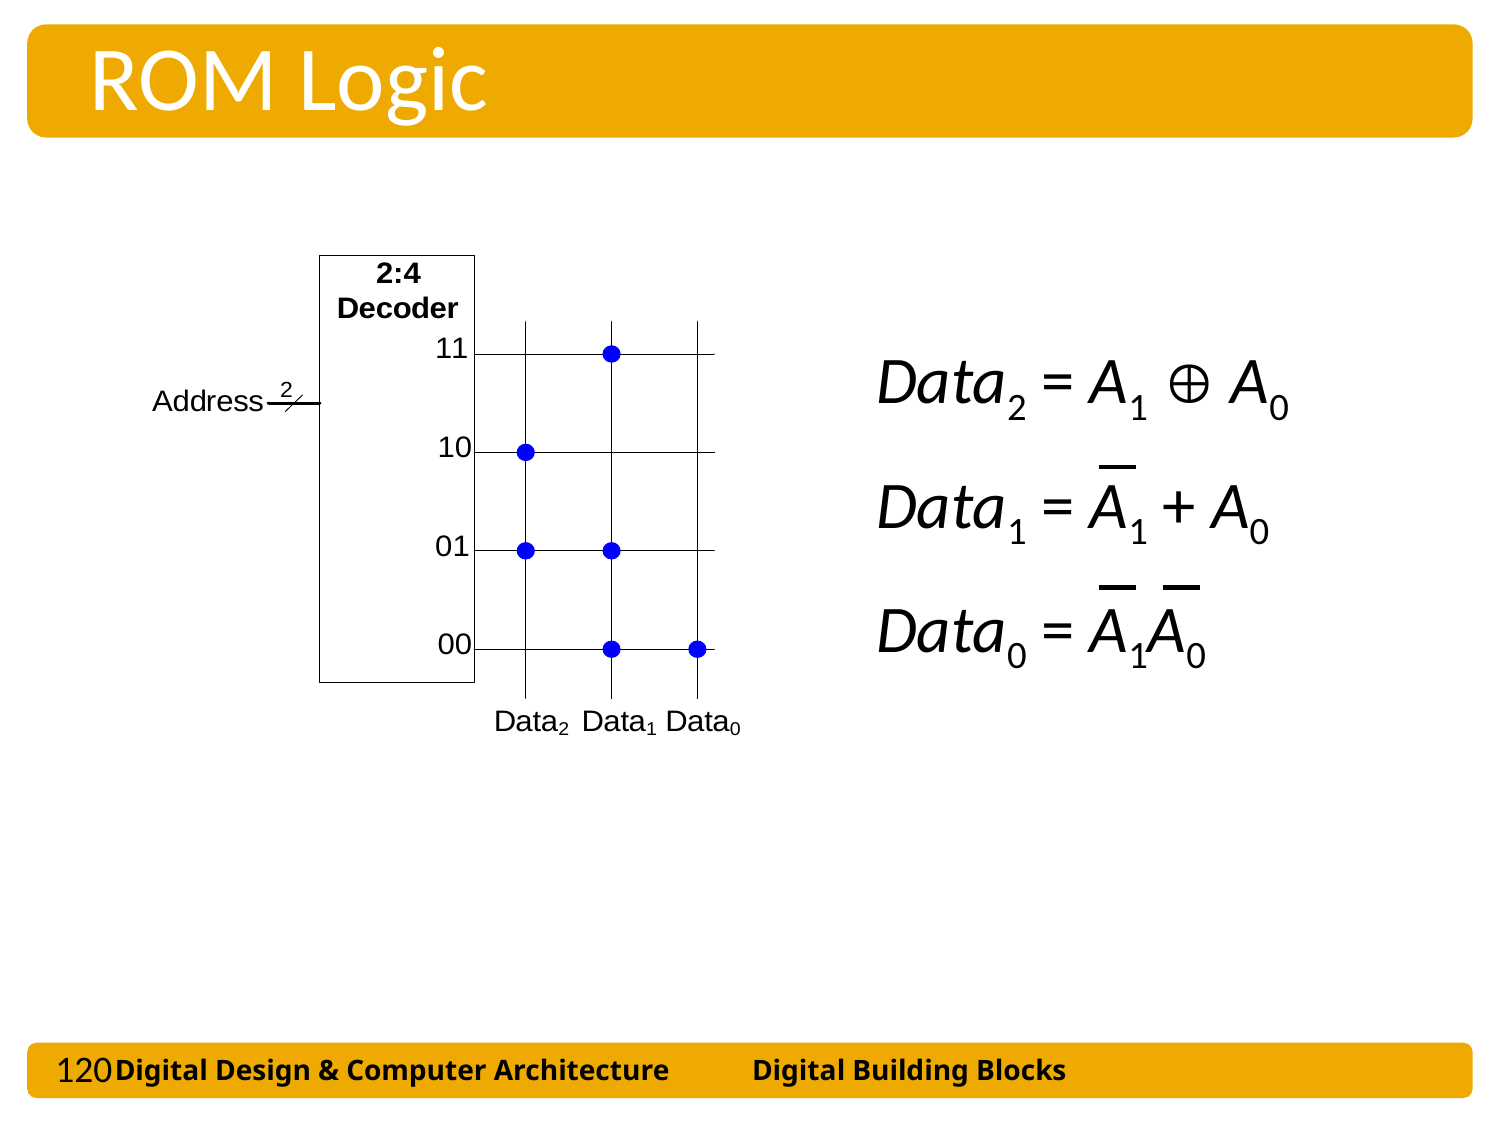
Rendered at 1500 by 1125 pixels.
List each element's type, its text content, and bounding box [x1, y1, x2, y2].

text_box Data2 = A1 Å A0 Data1 = A1 + A0 Data0 = A1A0 [861, 329, 1375, 685]
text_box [124, 249, 762, 748]
slide_number 120 [40, 1037, 164, 1096]
text_box ROM Logic [75, 11, 1463, 136]
